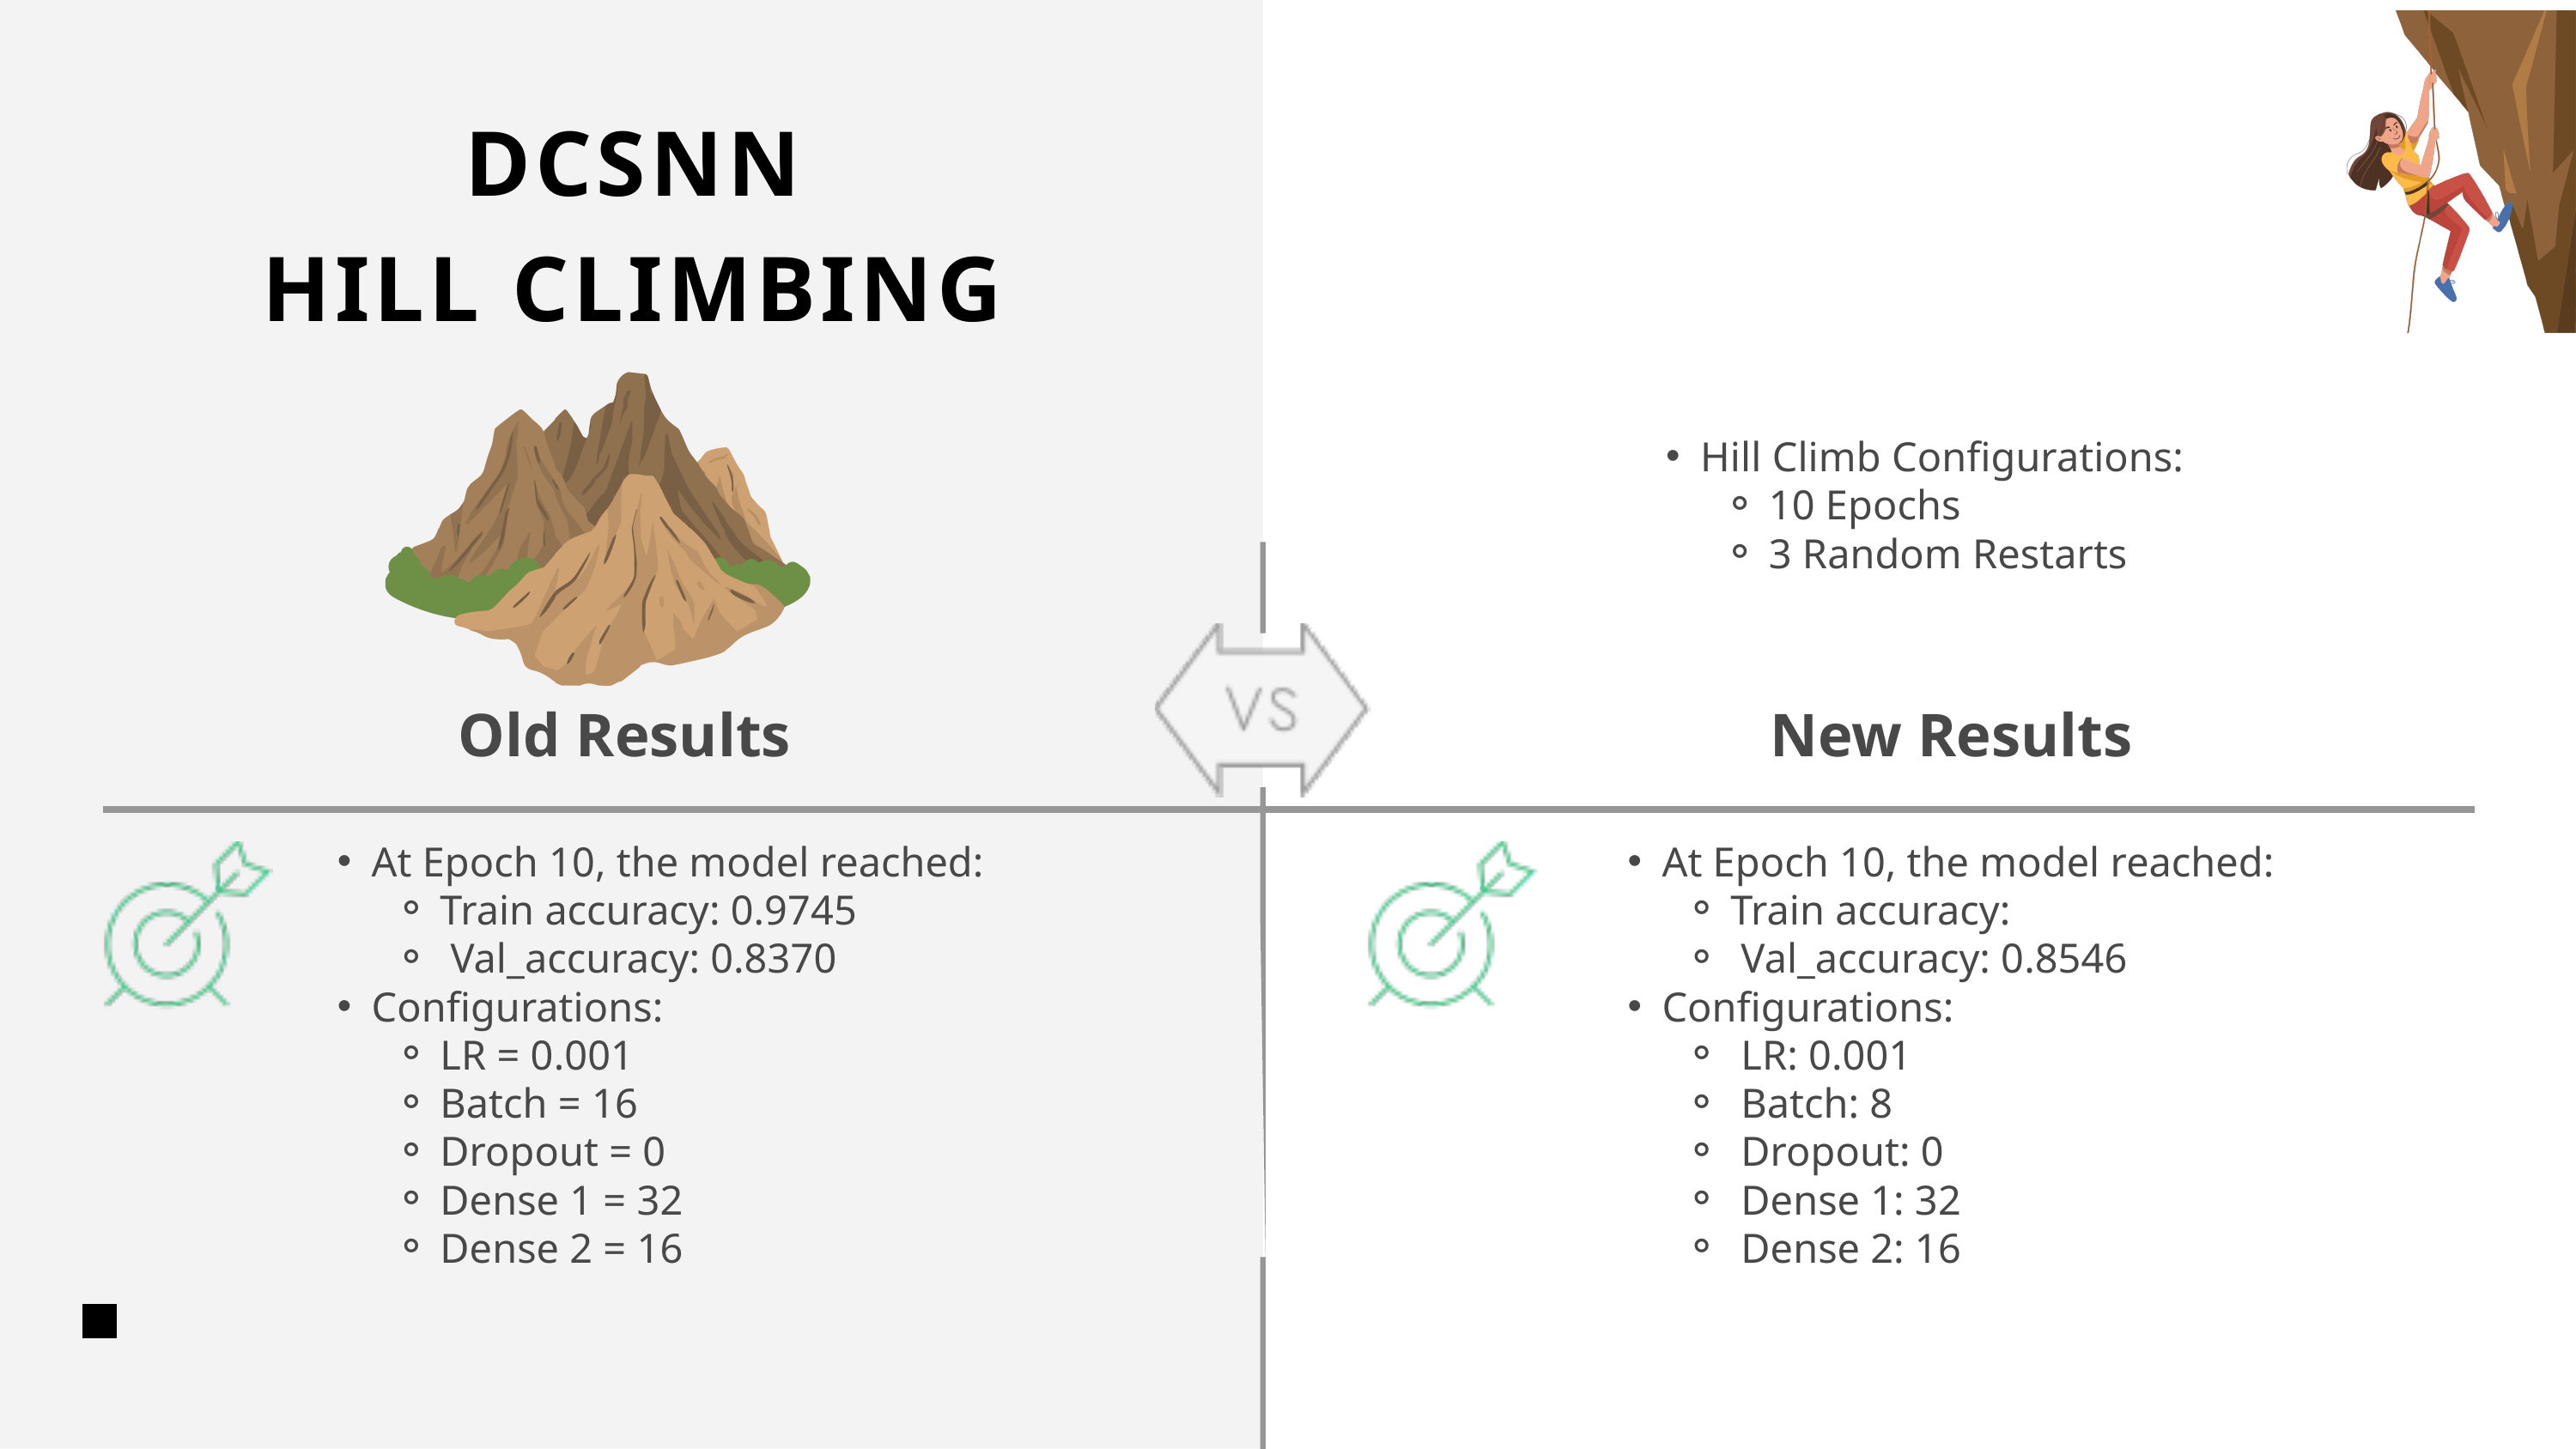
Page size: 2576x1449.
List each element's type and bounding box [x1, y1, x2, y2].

text_box [2447, 805, 2479, 819]
text_box [1631, 435, 2518, 643]
text_box [1273, 623, 1371, 797]
text_box [99, 805, 453, 819]
text_box [2346, 10, 2576, 333]
text_box [1273, 805, 1765, 819]
text_box [1770, 699, 2444, 840]
text_box [0, 0, 1264, 1449]
text_box [458, 699, 1060, 840]
text_box [82, 1303, 118, 1339]
text_box [1593, 840, 2479, 1449]
text_box [302, 840, 1188, 1434]
text_box [1064, 805, 1255, 819]
text_box [1364, 841, 1538, 1016]
text_box [1260, 539, 1270, 1449]
